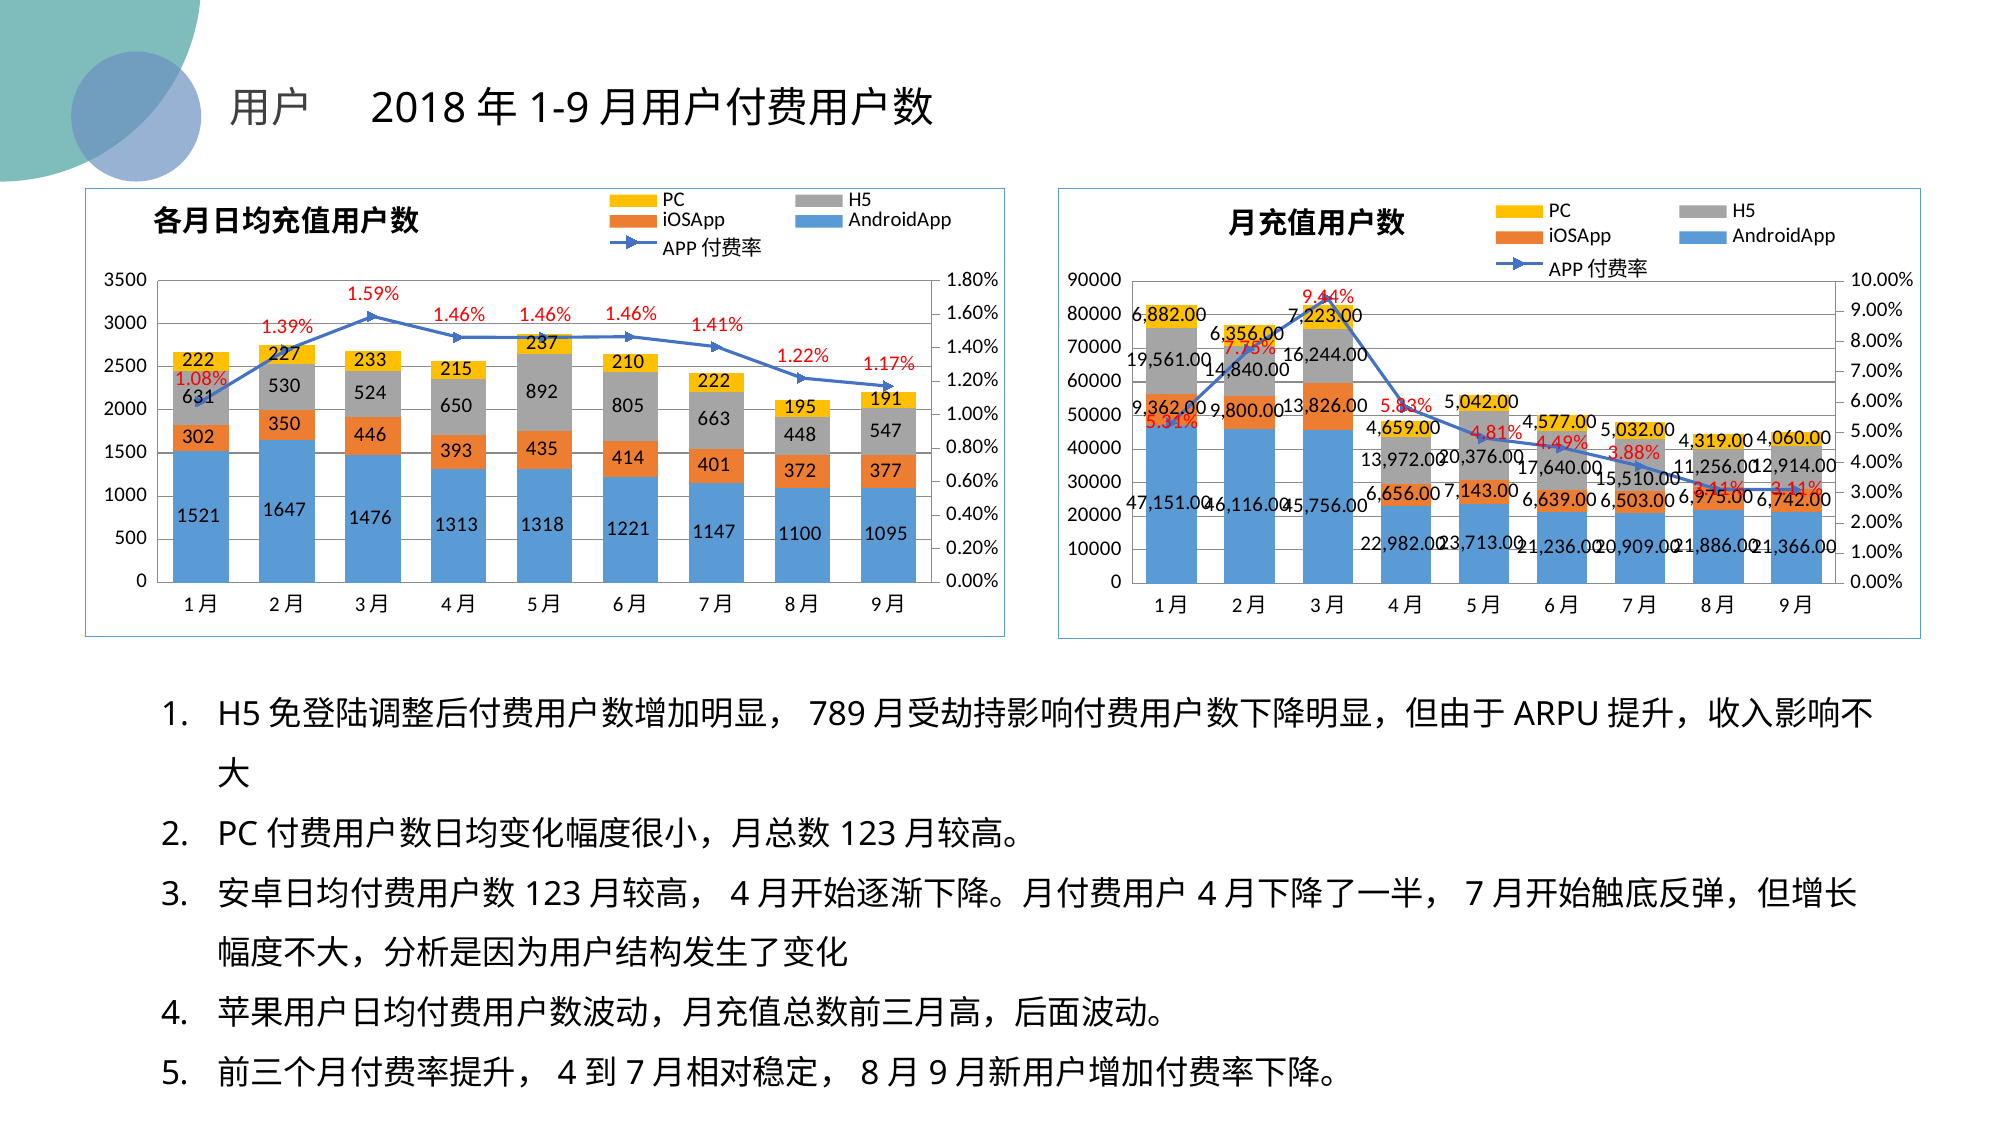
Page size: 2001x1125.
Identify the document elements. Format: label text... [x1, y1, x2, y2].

text_box [0, 0, 202, 183]
text_box H5免登陆调整后付费用户数增加明显，789月受劫持影响付费用户数下降明显，但由于ARPU提升，收入影响不大 PC付费用户数日均变化幅度很小，月总数123月较高。 安卓日均付费用户数123月较高，4月开始逐渐下降。月付费用户4月下降了一半，7月开始触底反弹，但增长幅度不大，分析是因为用户结构发生了变化 苹果用户日均付费用户数波动，月充值总数前三月高，后面波动。 前三个月付费率提升，4到7月相对稳定，8月9月新用户增加付费率下降。 [146, 664, 1895, 1099]
text_box 用户 2018年1-9月用户付费用户数 [214, 73, 949, 139]
chart [1057, 188, 1921, 639]
chart [85, 188, 1005, 637]
text_box [70, 50, 203, 183]
